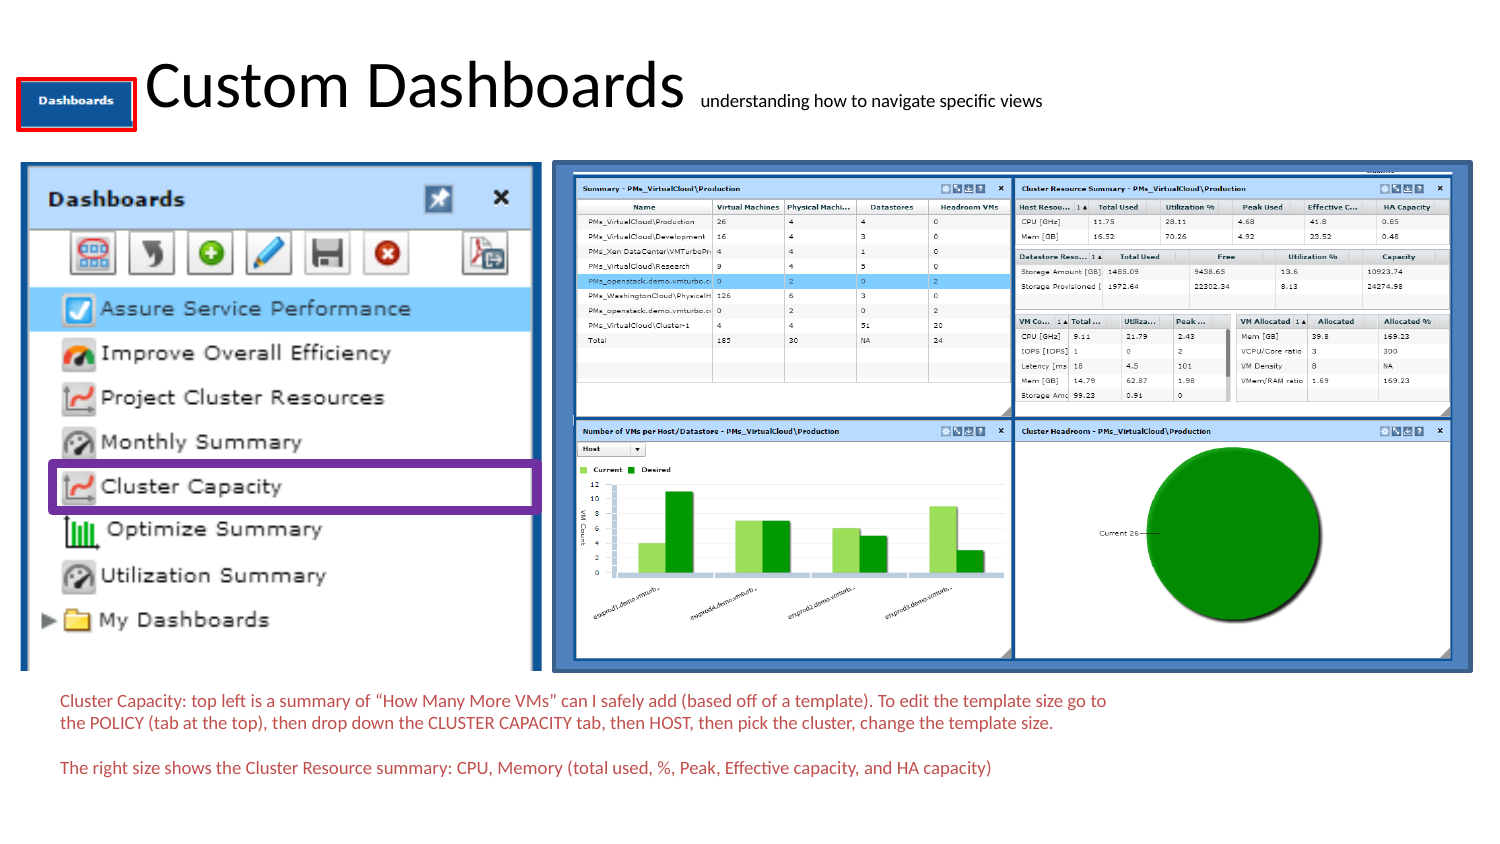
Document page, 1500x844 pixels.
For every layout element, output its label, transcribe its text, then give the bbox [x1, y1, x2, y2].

picture [572, 172, 1453, 661]
text_box [552, 160, 1473, 673]
title Custom Dashboards understanding how to navigate specific views [0, 0, 1058, 163]
picture [20, 80, 133, 128]
picture [20, 162, 542, 672]
text_box Cluster Capacity: top left is a summary of “How Many More VMs” can I safely add (based off of a template). To edit the template size go to the POLICY (tab at the top), then drop down the CLUSTER CAPACITY tab, then HOST, then pick the cluster, change the template size. The right size shows the Cluster Resource summary: CPU, Memory (total used, %, Peak, Effective capacity, and HA capacity) [45, 680, 1142, 786]
